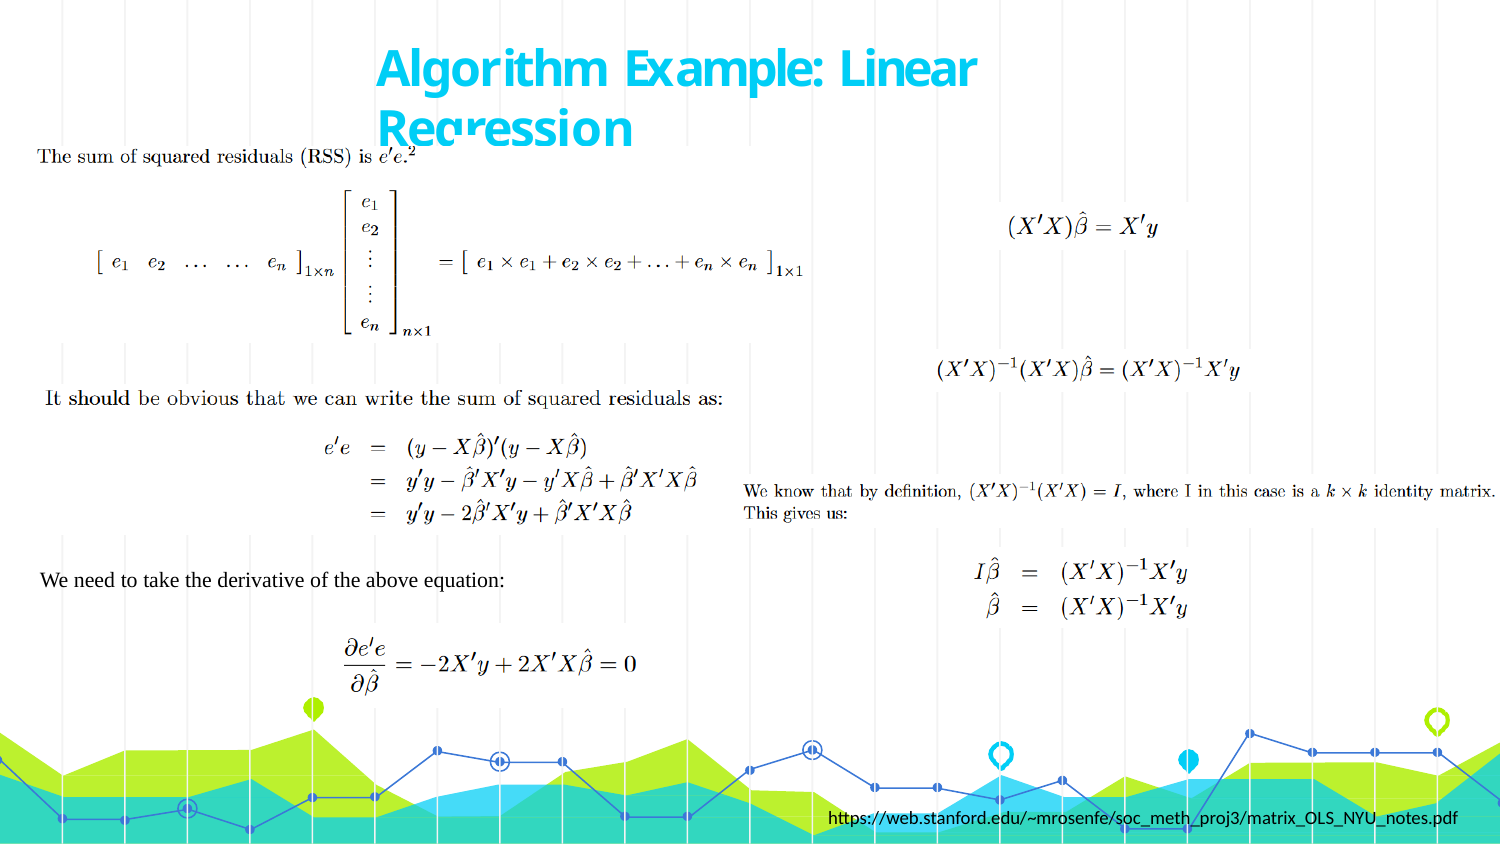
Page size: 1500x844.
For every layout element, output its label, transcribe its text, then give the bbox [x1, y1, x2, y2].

picture [951, 547, 1214, 629]
text_box We need to take the derivative of the above equation: [19, 557, 946, 599]
picture [1189, 749, 1199, 774]
picture [1178, 749, 1186, 774]
text_box https://web.stanford.edu/~mrosenfe/soc_meth_proj3/matrix_OLS_NYU_notes.pdf [813, 798, 1500, 836]
picture [1001, 741, 1014, 771]
title Algorithm Example: Linear Regression [374, 34, 1157, 178]
picture [988, 741, 999, 771]
picture [325, 623, 648, 709]
picture [37, 384, 1497, 535]
picture [927, 349, 1251, 393]
picture [30, 135, 812, 343]
picture [976, 202, 1198, 251]
picture [1439, 707, 1450, 737]
picture [314, 697, 324, 722]
picture [303, 697, 311, 722]
picture [1424, 707, 1436, 737]
